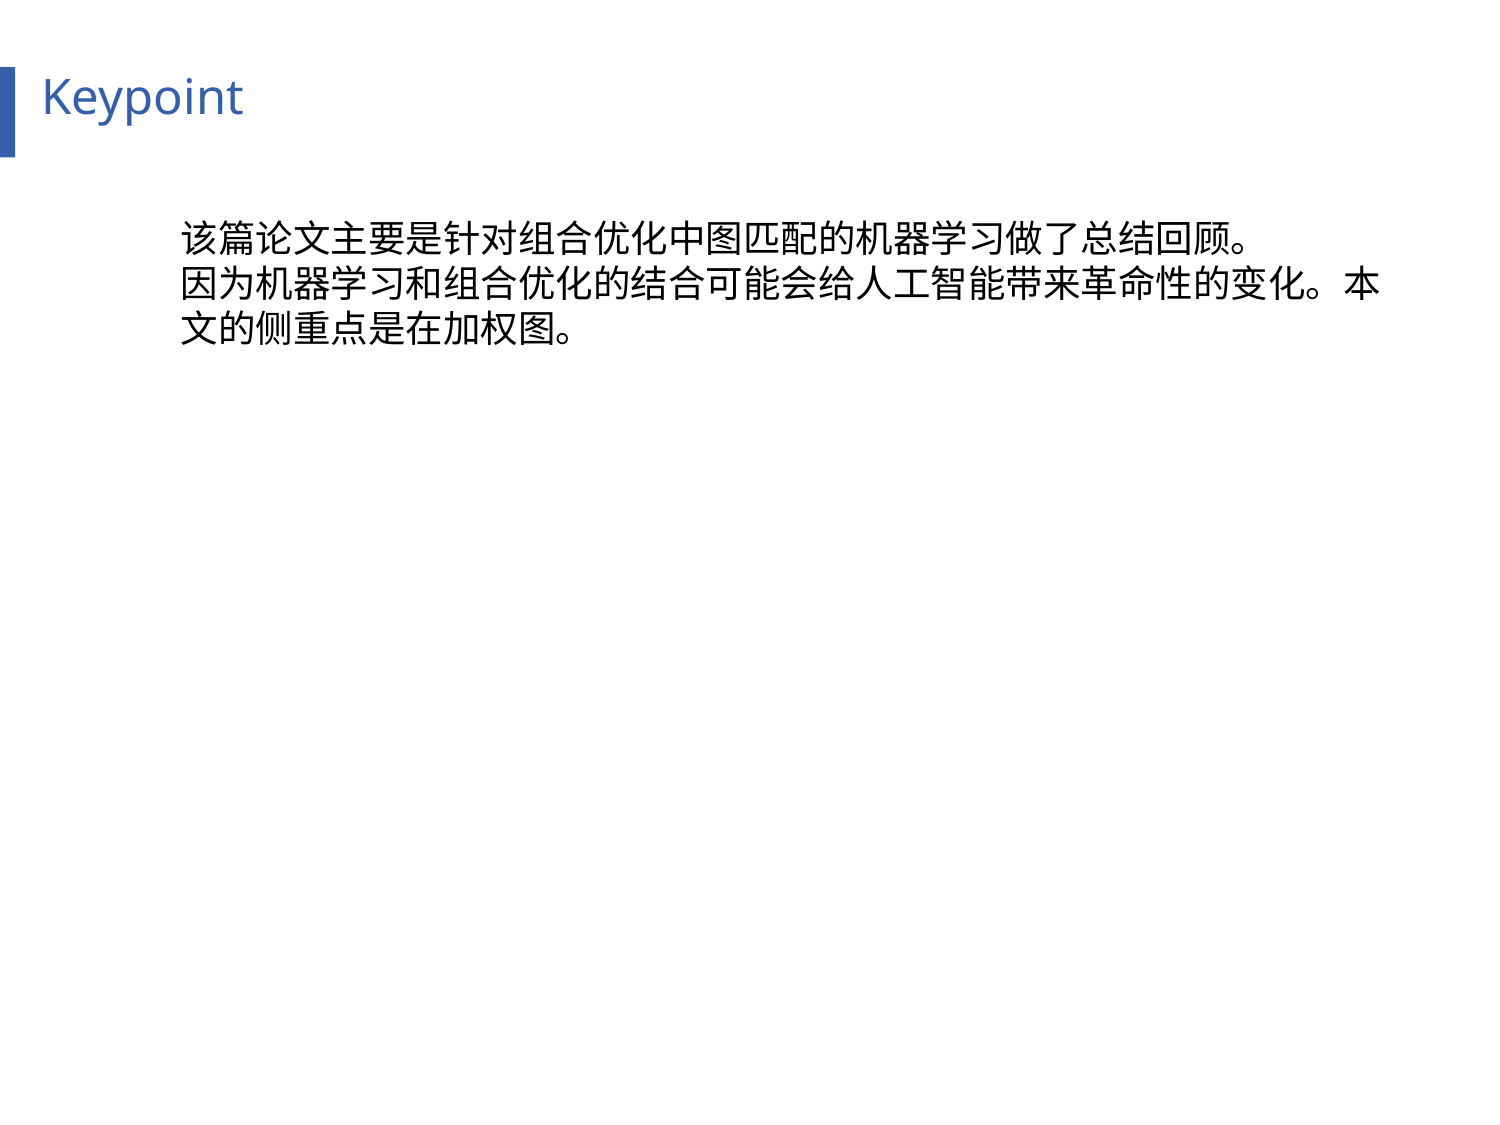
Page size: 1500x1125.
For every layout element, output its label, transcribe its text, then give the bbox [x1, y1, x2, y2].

text_box 该篇论文主要是针对组合优化中图匹配的机器学习做了总结回顾。 因为机器学习和组合优化的结合可能会给人工智能带来革命性的变化。本文的侧重点是在加权图。 [166, 207, 1398, 358]
list Keypoint [26, 64, 834, 133]
